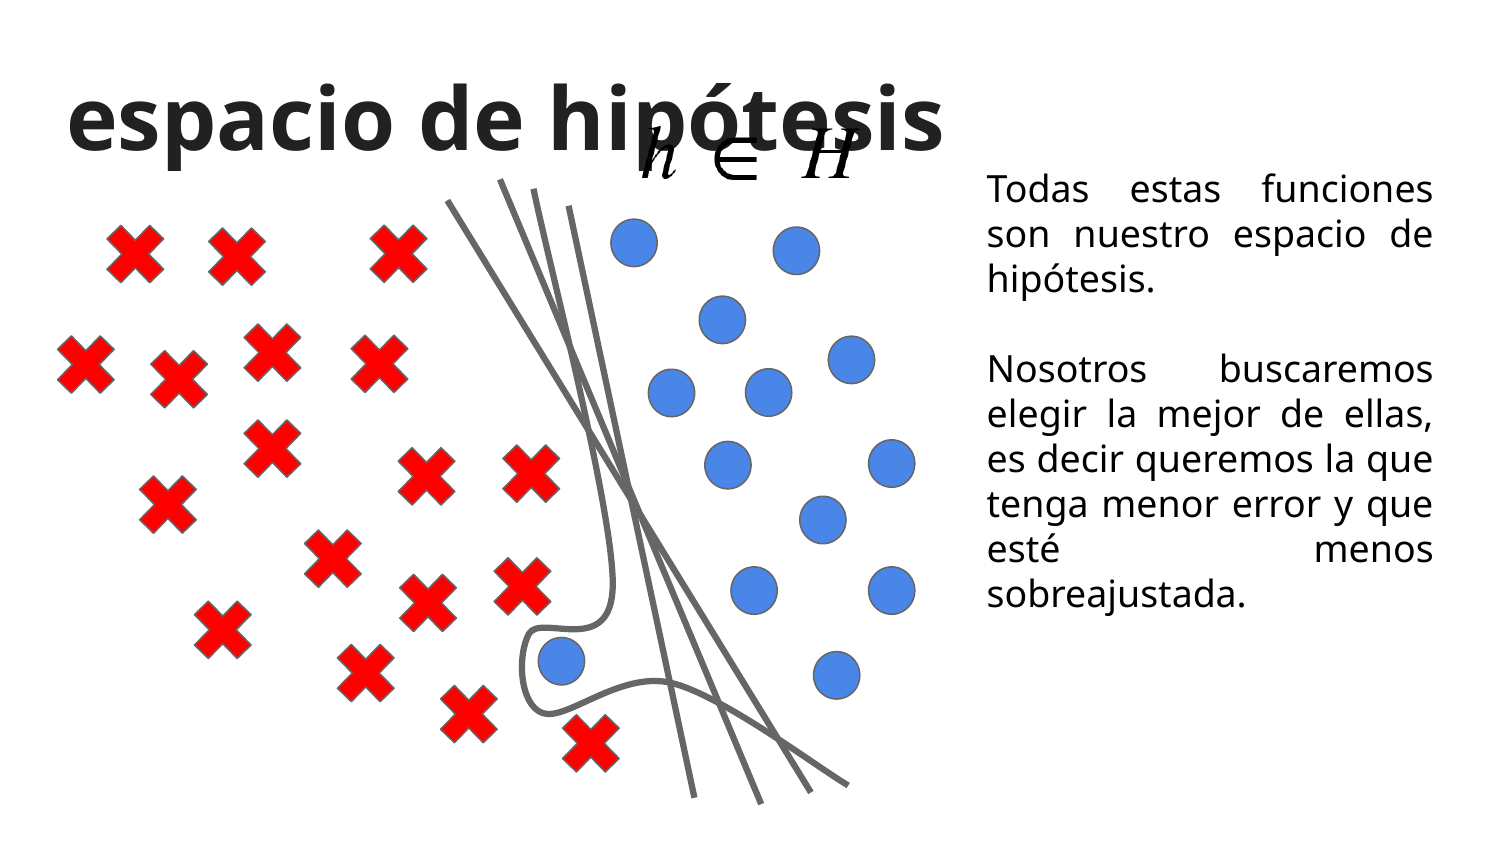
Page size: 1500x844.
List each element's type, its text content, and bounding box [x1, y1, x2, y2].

text_box [150, 350, 208, 408]
text_box [337, 644, 395, 702]
text_box [139, 475, 197, 534]
text_box [370, 225, 427, 283]
picture [640, 125, 860, 180]
text_box [868, 439, 915, 488]
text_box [499, 179, 762, 805]
text_box [208, 228, 266, 286]
text_box [107, 225, 164, 283]
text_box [765, 200, 812, 793]
text_box [57, 335, 115, 394]
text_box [447, 200, 494, 793]
text_box [244, 419, 301, 478]
title espacio de hipótesis [51, 48, 1449, 180]
text_box [816, 651, 860, 700]
text_box [868, 566, 915, 615]
text_box [304, 530, 362, 588]
text_box [194, 601, 252, 659]
text_box [244, 323, 301, 382]
text_box [828, 336, 875, 384]
text_box [399, 574, 442, 632]
text_box [816, 496, 847, 544]
text_box [351, 335, 408, 393]
text_box [816, 238, 820, 264]
text_box [398, 447, 442, 505]
text_box [816, 724, 849, 786]
text_box Todas estas funciones son nuestro espacio de hipótesis. Nosotros buscaremos elegir la mejor de ellas, es decir queremos la que tenga menor error y que esté menos sobreajustada. [971, 149, 1449, 700]
